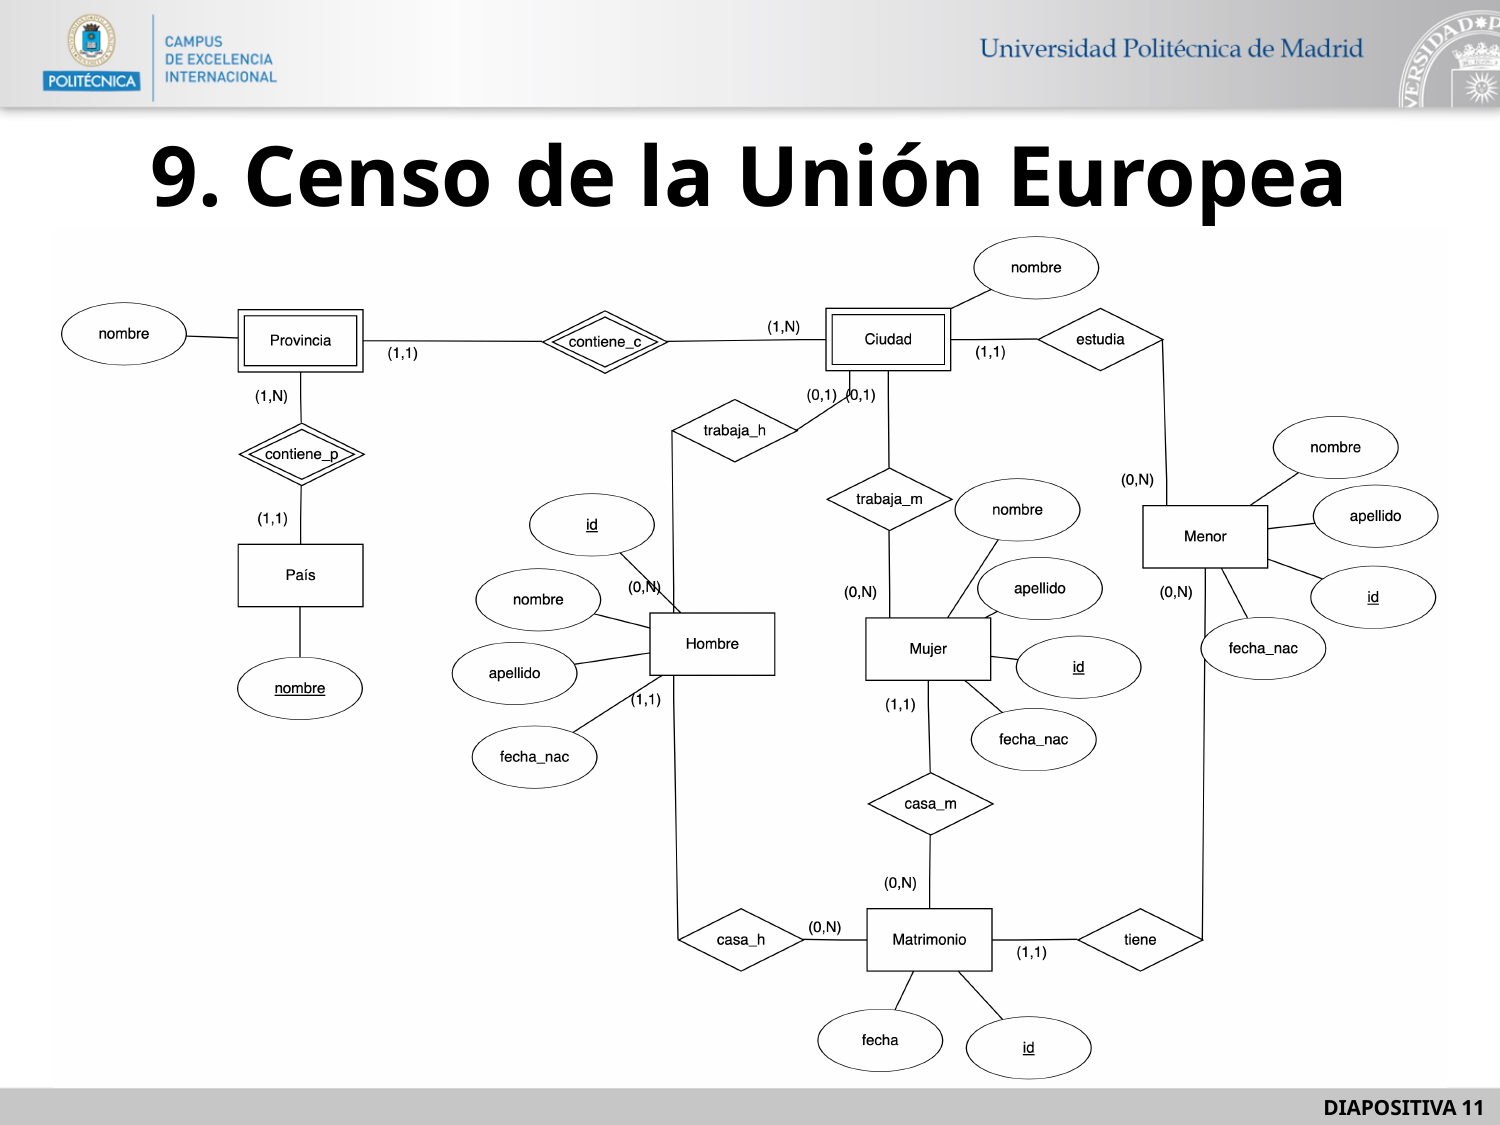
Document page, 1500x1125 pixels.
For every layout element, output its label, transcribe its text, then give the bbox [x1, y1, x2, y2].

picture [0, 0, 1500, 1125]
slide_number DIAPOSITIVA 11 [1187, 1087, 1500, 1125]
title 9. Censo de la Unión Europea [75, 116, 1425, 226]
